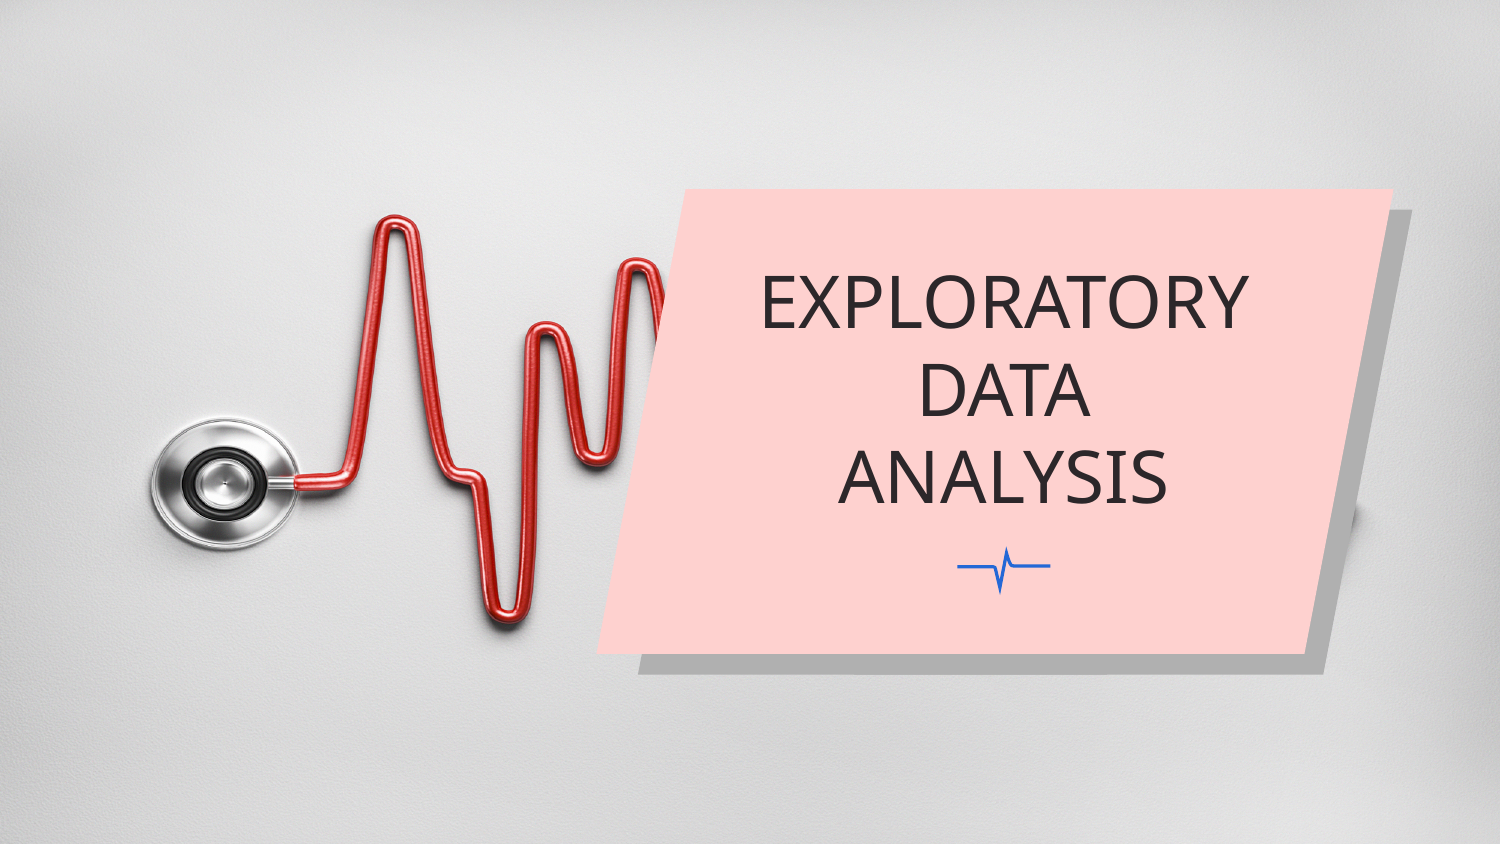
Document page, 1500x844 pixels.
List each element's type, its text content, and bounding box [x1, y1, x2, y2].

picture [0, 0, 1500, 844]
title EXPLORATORY DATA ANALYSIS [730, 219, 1278, 555]
